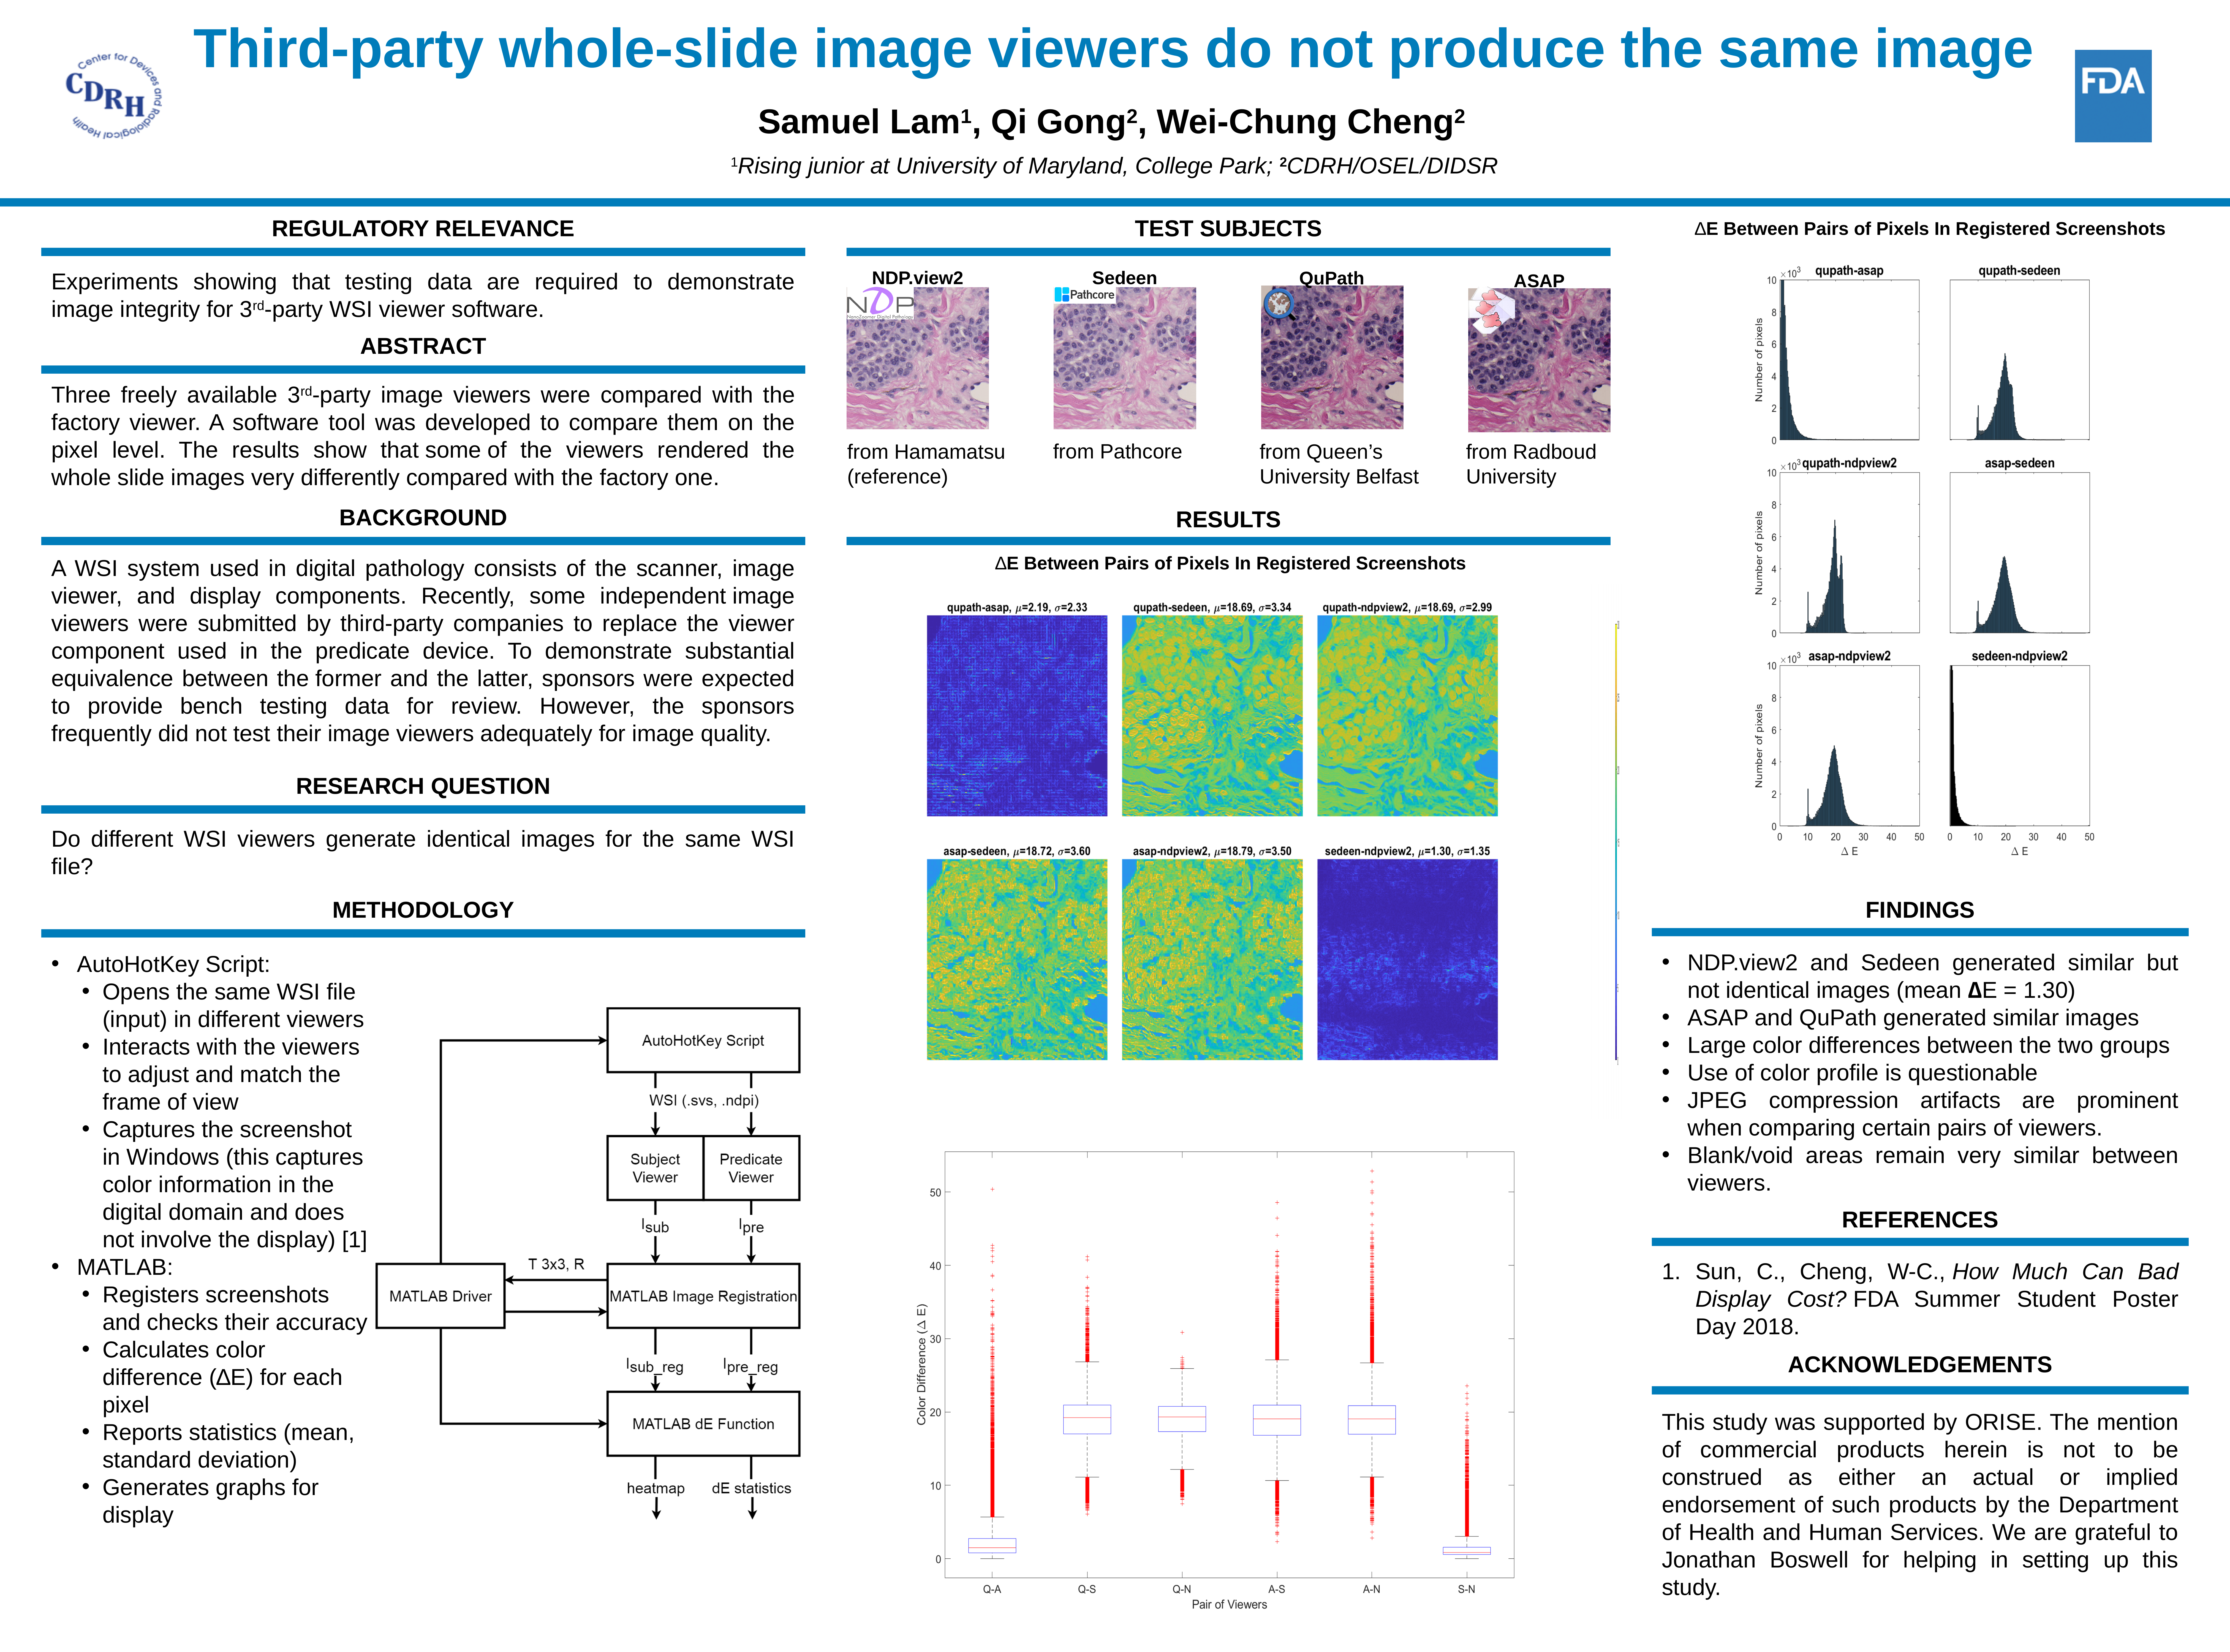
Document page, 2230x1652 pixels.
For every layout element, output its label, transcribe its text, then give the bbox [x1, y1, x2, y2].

picture [1722, 248, 2148, 890]
text_box ∆E Between Pairs of Pixels In Registered Screenshots [1631, 206, 2230, 249]
text_box from Hamamatsu (reference) [847, 434, 1012, 498]
text_box ACKNOWLEDGEMENTS [1652, 1349, 2189, 1384]
text_box from Radboud University [1466, 434, 1631, 498]
picture [371, 1004, 806, 1528]
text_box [846, 268, 989, 429]
text_box [41, 536, 806, 546]
text_box REGULATORY RELEVANCE [41, 206, 805, 247]
text_box Third-party whole-slide image viewers do not produce the same image Samuel Lam1, Qi Gong2, Wei-Chung Cheng2 1Rising junior at University of Maryland, College Park; 2CDRH/OSEL/DIDSR [0, 0, 2229, 191]
text_box A WSI system used in digital pathology consists of the scanner, image viewer, and display components. Recently, some independent image viewers were submitted by third-party companies to replace the viewer component used in the predicate device. To demonstrate substantial equivalence between the former and the latter, sponsors were expected to provide bench testing data for review. However, the sponsors frequently did not test their image viewers adequately for image quality. [41, 543, 805, 756]
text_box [1054, 268, 1196, 429]
text_box Sun, C., Cheng, W-C., How Much Can Bad Display Cost? FDA Summer Student Poster Day 2018. [1652, 1247, 2189, 1349]
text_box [1468, 271, 1611, 432]
text_box [41, 365, 806, 374]
text_box This study was supported by ORISE. The mention of commercial products herein is not to be construed as either an actual or implied endorsement of such products by the Department of Health and Human Services. We are grateful to Jonathan Boswell for helping in setting up this study. [1652, 1397, 2189, 1610]
text_box NDP.view2 and Sedeen generated similar but not identical images (mean ∆E = 1.30) ASAP and QuPath generated similar images Large color differences between the two groups Use of color profile is questionable JPEG compression artifacts are prominent when comparing certain pairs of viewers. Blank/void areas remain very similar between viewers. [1652, 938, 2189, 1197]
text_box [41, 929, 806, 938]
text_box Three freely available 3rd-party image viewers were compared with the factory viewer. A software tool was developed to compare them on the pixel level. The results show that some of the viewers rendered the whole slide images very differently compared with the factory one. [41, 369, 805, 495]
text_box BACKGROUND [41, 495, 805, 536]
text_box RESEARCH QUESTION [41, 764, 805, 805]
text_box [41, 247, 806, 257]
text_box Do different WSI viewers generate identical images for the same WSI file? [41, 814, 805, 889]
text_box ∆E Between Pairs of Pixels In Registered Screenshots [849, 541, 1613, 583]
text_box [1651, 1386, 2189, 1395]
text_box FINDINGS [1652, 888, 2189, 927]
text_box RESULTS [846, 495, 1611, 536]
text_box from Pathcore [1053, 434, 1218, 473]
text_box REFERENCES [1652, 1197, 2189, 1237]
picture [846, 583, 1623, 1636]
picture [2075, 50, 2152, 143]
text_box [846, 247, 1611, 257]
text_box AutoHotKey Script: Opens the same WSI file (input) in different viewers Interacts with the viewers to adjust and match the frame of view Captures the screenshot in Windows (this captures color information in the digital domain and does not involve the display) [1] MATLAB: Registers screenshots and checks their accuracy Calculates color difference (∆E) for each pixel Reports statistics (mean, standard deviation) Generates graphs for display [41, 939, 380, 1537]
text_box ABSTRACT [41, 324, 805, 365]
text_box [1651, 927, 2189, 937]
text_box [846, 536, 1611, 546]
text_box [41, 805, 806, 814]
picture [65, 53, 162, 139]
text_box from Queen’s University Belfast [1260, 434, 1424, 498]
text_box [0, 198, 2230, 207]
text_box [1651, 1237, 2189, 1247]
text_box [1261, 268, 1404, 429]
text_box TEST SUBJECTS [846, 206, 1611, 247]
text_box METHODOLOGY [41, 889, 805, 929]
text_box Experiments showing that testing data are required to demonstrate image integrity for 3rd-party WSI viewer software. [41, 257, 805, 324]
